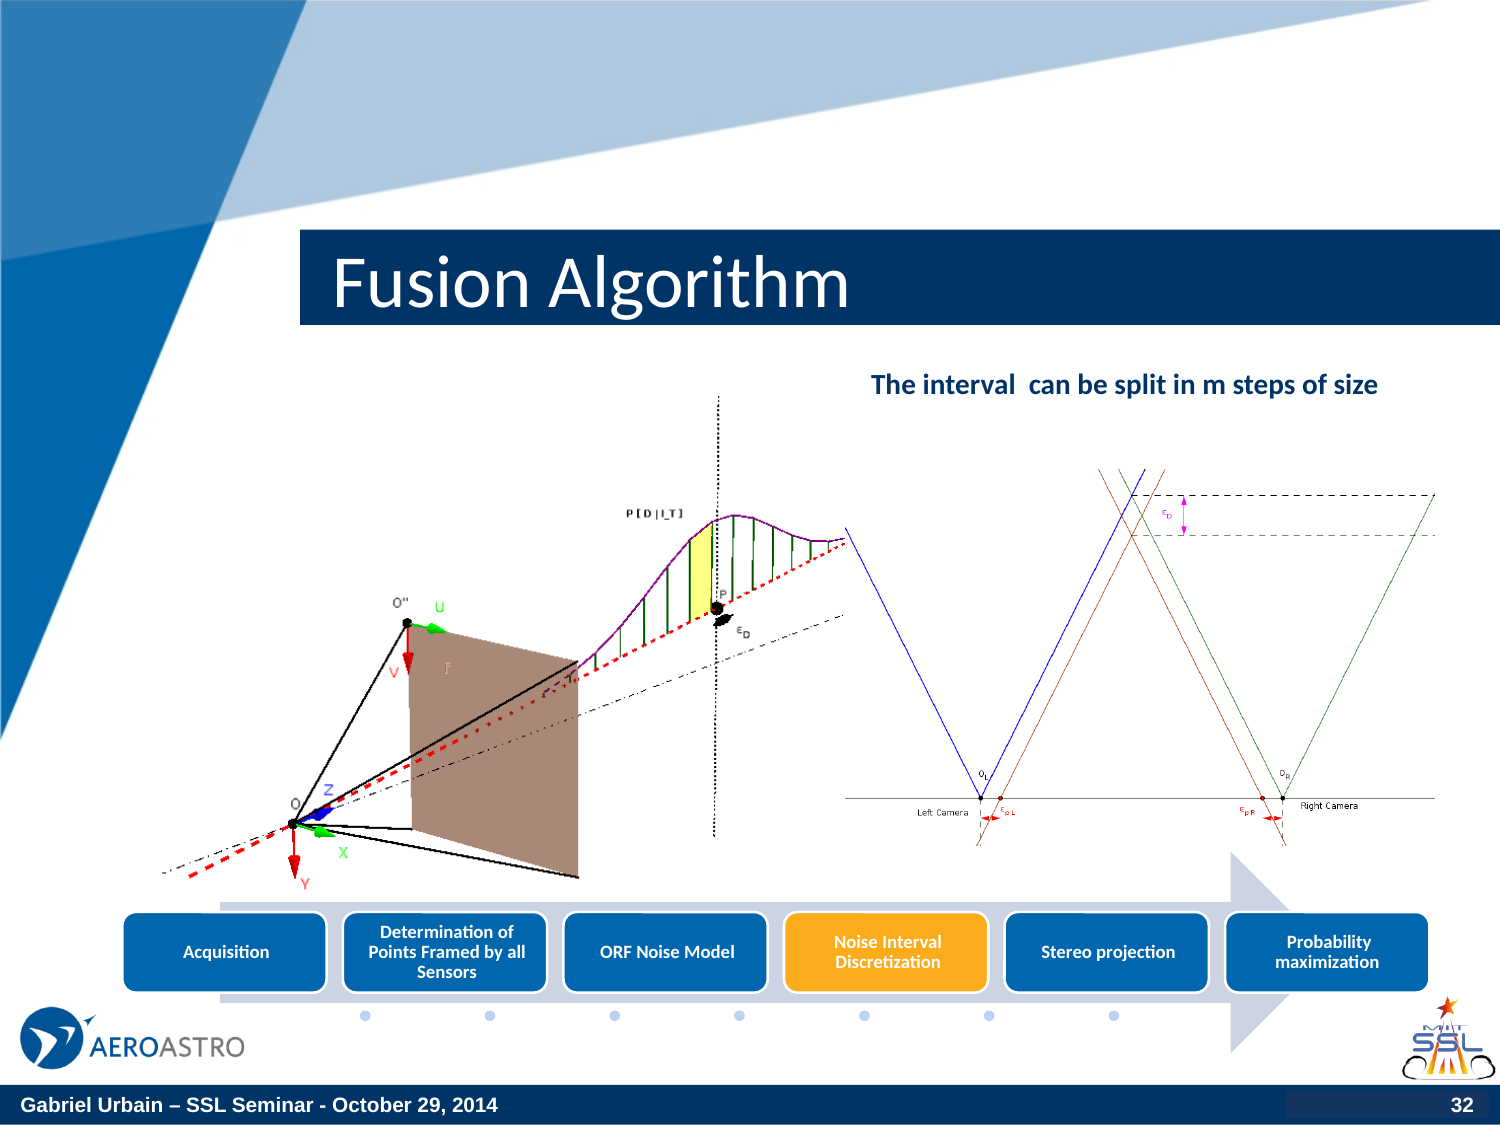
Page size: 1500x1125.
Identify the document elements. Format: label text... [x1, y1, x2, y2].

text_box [121, 851, 1430, 1054]
text_box Gabriel Urbain – SSL Seminar - October 29, 2014 32 [5, 1083, 1500, 1125]
picture [1397, 990, 1500, 1084]
title Fusion Algorithm [300, 229, 1500, 325]
picture [0, 0, 1500, 851]
picture [0, 990, 266, 1084]
